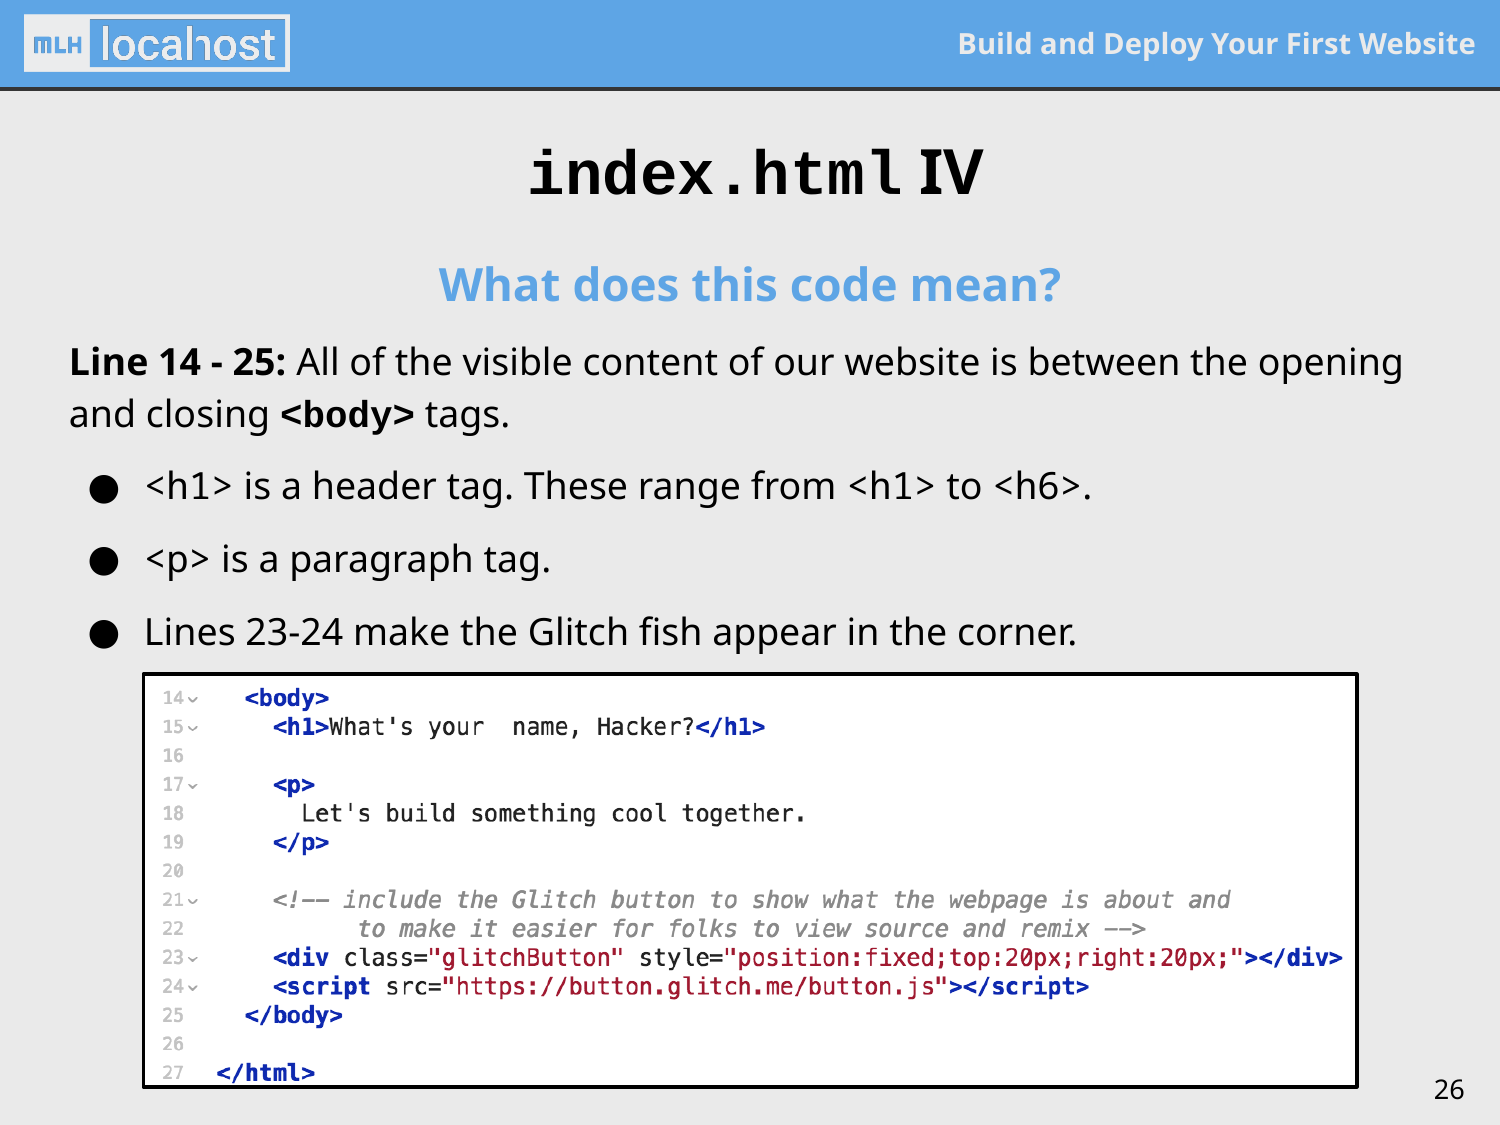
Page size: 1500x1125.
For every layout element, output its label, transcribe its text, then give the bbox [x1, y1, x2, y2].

slide_number ‹#› [1389, 1057, 1480, 1125]
text_box What does this code mean? Line 14 - 25: All of the visible content of our website is between the opening and closing <body> tags. <h1> is a header tag. These range from <h1> to <h6>. <p> is a paragraph tag. Lines 23-24 make the Glitch fish appear in the corner. [53, 233, 1446, 658]
picture [24, 14, 290, 72]
picture [144, 675, 1356, 1086]
title index.html IV [53, 106, 1459, 233]
